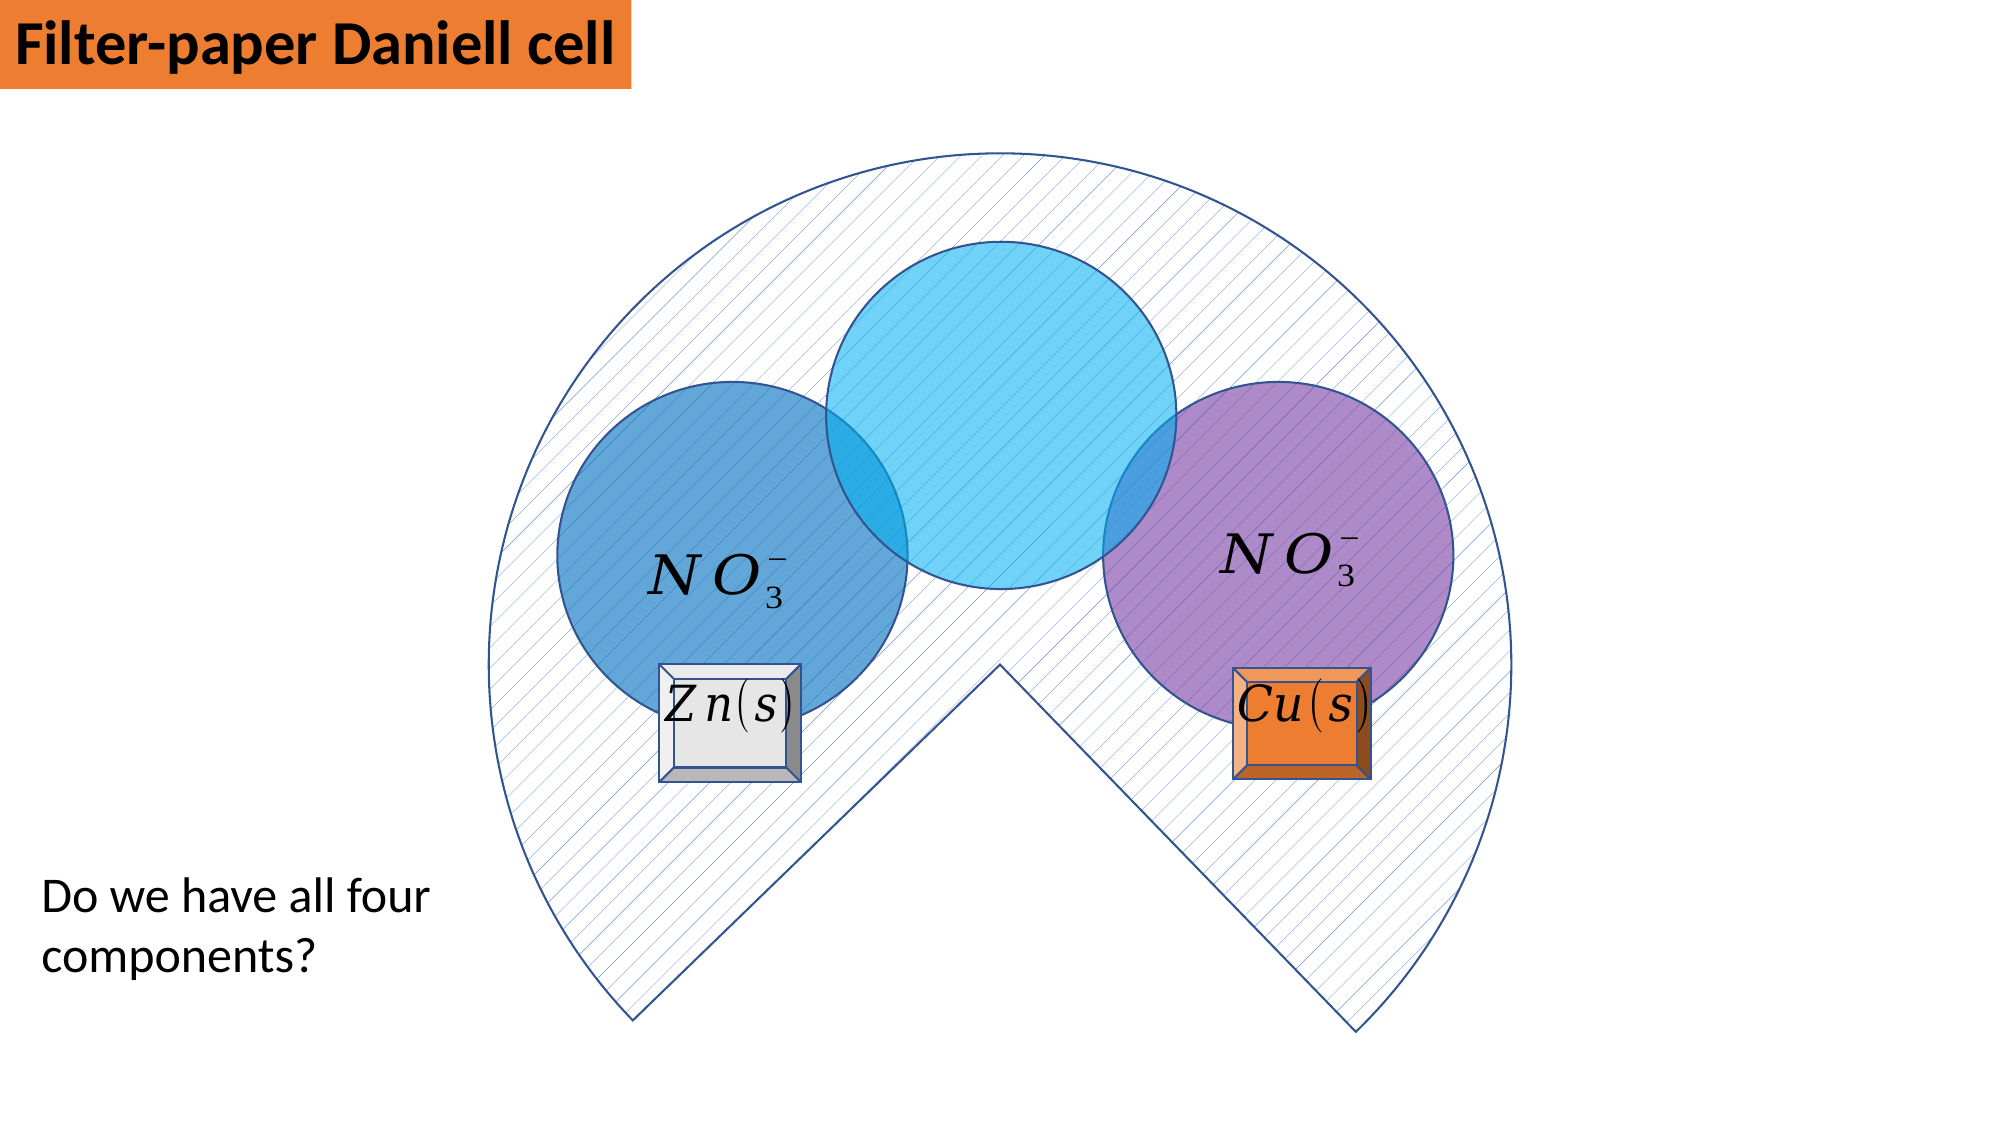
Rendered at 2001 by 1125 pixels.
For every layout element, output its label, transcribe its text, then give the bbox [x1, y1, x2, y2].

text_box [659, 664, 1371, 783]
text_box Filter-paper Daniell cell [0, 0, 632, 89]
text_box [182, 623, 488, 1050]
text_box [488, 153, 1512, 1125]
text_box Do we have all four components? [26, 855, 182, 991]
